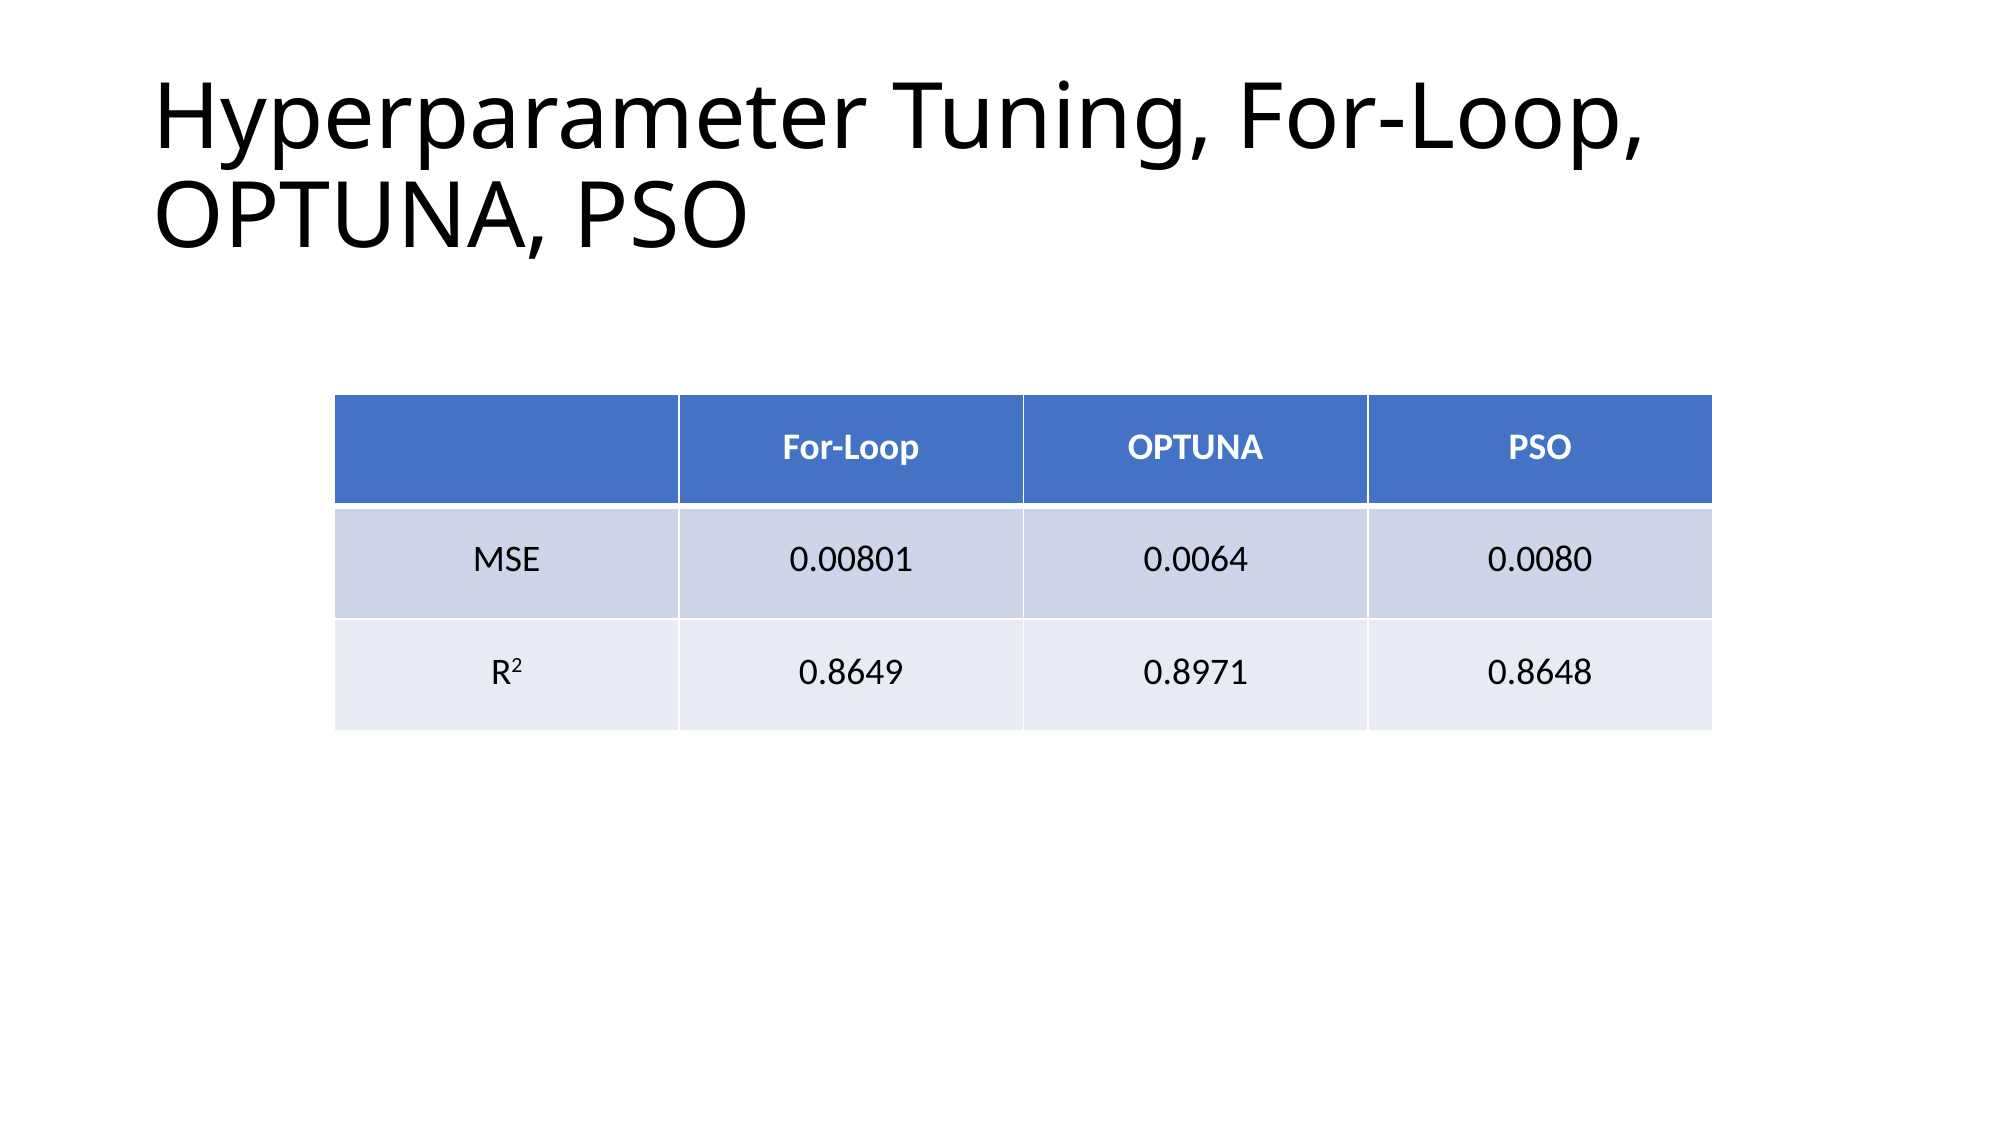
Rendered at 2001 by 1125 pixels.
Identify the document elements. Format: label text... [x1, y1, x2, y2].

table_cell MSE [335, 509, 678, 618]
title Hyperparameter Tuning, For-Loop, OPTUNA, PSO [137, 59, 1863, 278]
table_cell R2 [335, 620, 678, 730]
table_cell 0.0080 [1369, 509, 1712, 618]
table_header For-Loop [680, 395, 1023, 503]
table_header PSO [1369, 395, 1712, 503]
table_header [335, 395, 678, 503]
table_cell 0.0064 [1024, 509, 1367, 618]
table_cell 0.8971 [1024, 620, 1367, 730]
table_cell 0.00801 [680, 509, 1023, 618]
table_header OPTUNA [1024, 395, 1367, 503]
table_cell 0.8648 [1369, 620, 1712, 730]
table_cell 0.8649 [680, 620, 1023, 730]
